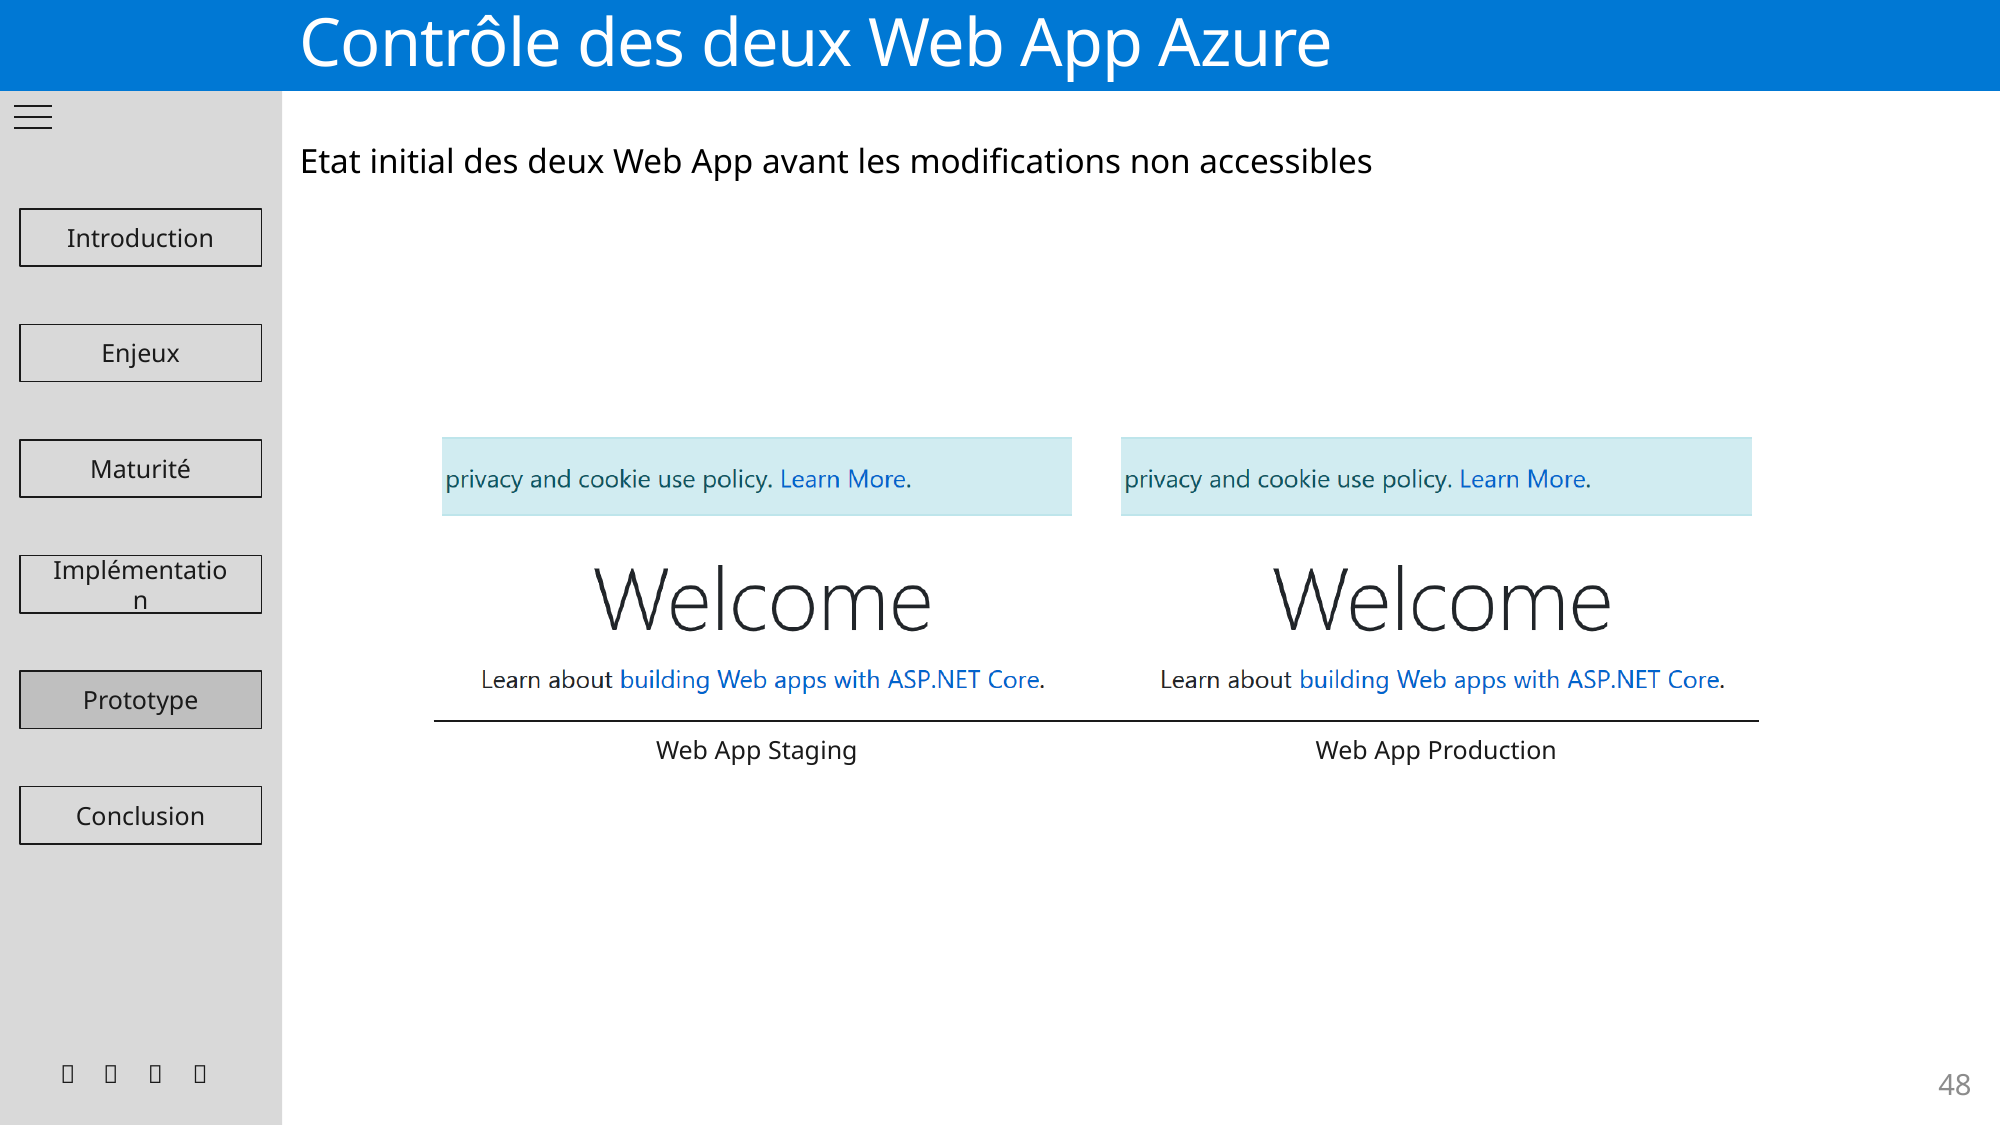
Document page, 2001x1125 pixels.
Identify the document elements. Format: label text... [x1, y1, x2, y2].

slide_number 48 [1536, 1053, 1987, 1114]
text_box  [88, 1052, 134, 1095]
text_box  [178, 1052, 223, 1095]
title Contrôle des deux Web App Azure [299, 0, 1904, 81]
list Etat initial des deux Web App avant les modifications non accessibles [299, 140, 1904, 181]
text_box Implémentation [19, 555, 262, 614]
text_box Maturité [19, 439, 262, 498]
text_box Conclusion [19, 786, 262, 845]
picture [1121, 437, 1752, 709]
picture [441, 437, 1073, 709]
text_box Web App Production [1315, 734, 1558, 765]
text_box Enjeux [19, 324, 262, 382]
text_box Web App Staging [655, 734, 858, 765]
text_box Prototype [19, 670, 262, 729]
text_box  [45, 1052, 88, 1095]
text_box  [134, 1052, 178, 1095]
text_box Introduction [19, 208, 262, 267]
